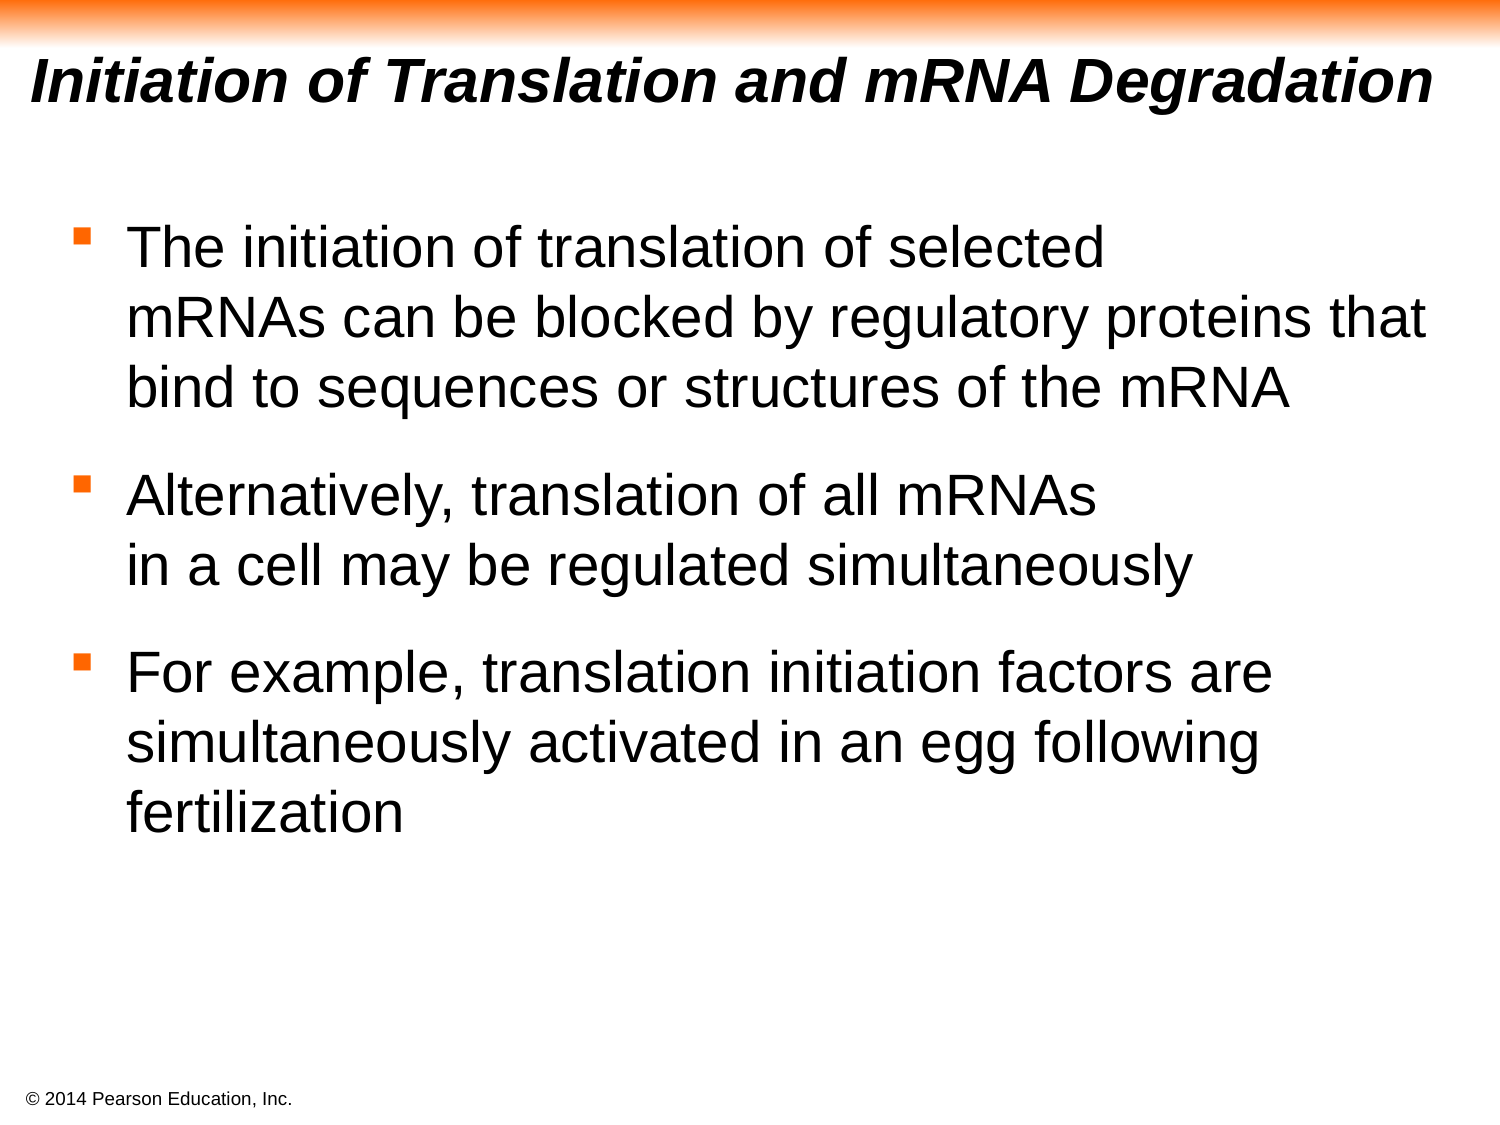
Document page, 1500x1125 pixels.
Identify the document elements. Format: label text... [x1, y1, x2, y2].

list The initiation of translation of selected mRNAs can be blocked by regulatory proteins that bind to sequences or structures of the mRNA Alternatively, translation of all mRNAs in a cell may be regulated simultaneously For example, translation initiation factors are simultaneously activated in an egg following fertilization [69, 208, 1464, 1042]
title Initiation of Translation and mRNA Degradation [29, 49, 1470, 184]
